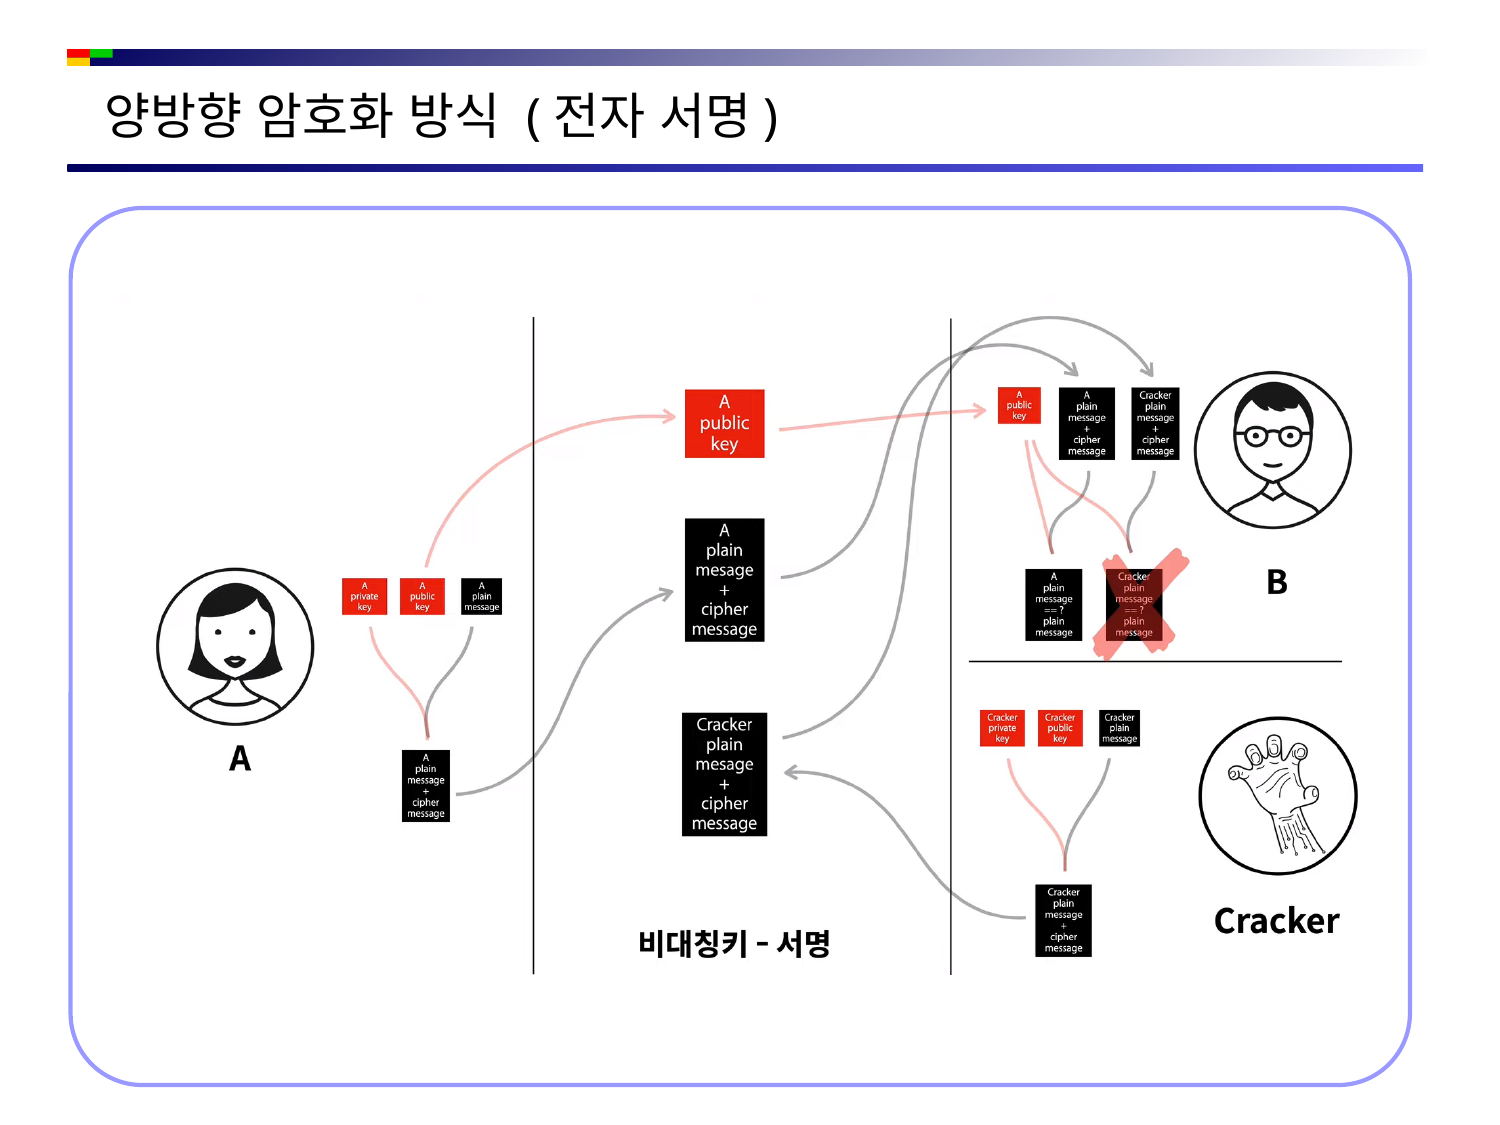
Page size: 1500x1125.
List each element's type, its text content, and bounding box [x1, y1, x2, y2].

text_box 양방향 암호화 방식 (전자 서명) [90, 77, 1412, 152]
text_box [68, 205, 1413, 1088]
picture [119, 291, 1381, 1002]
